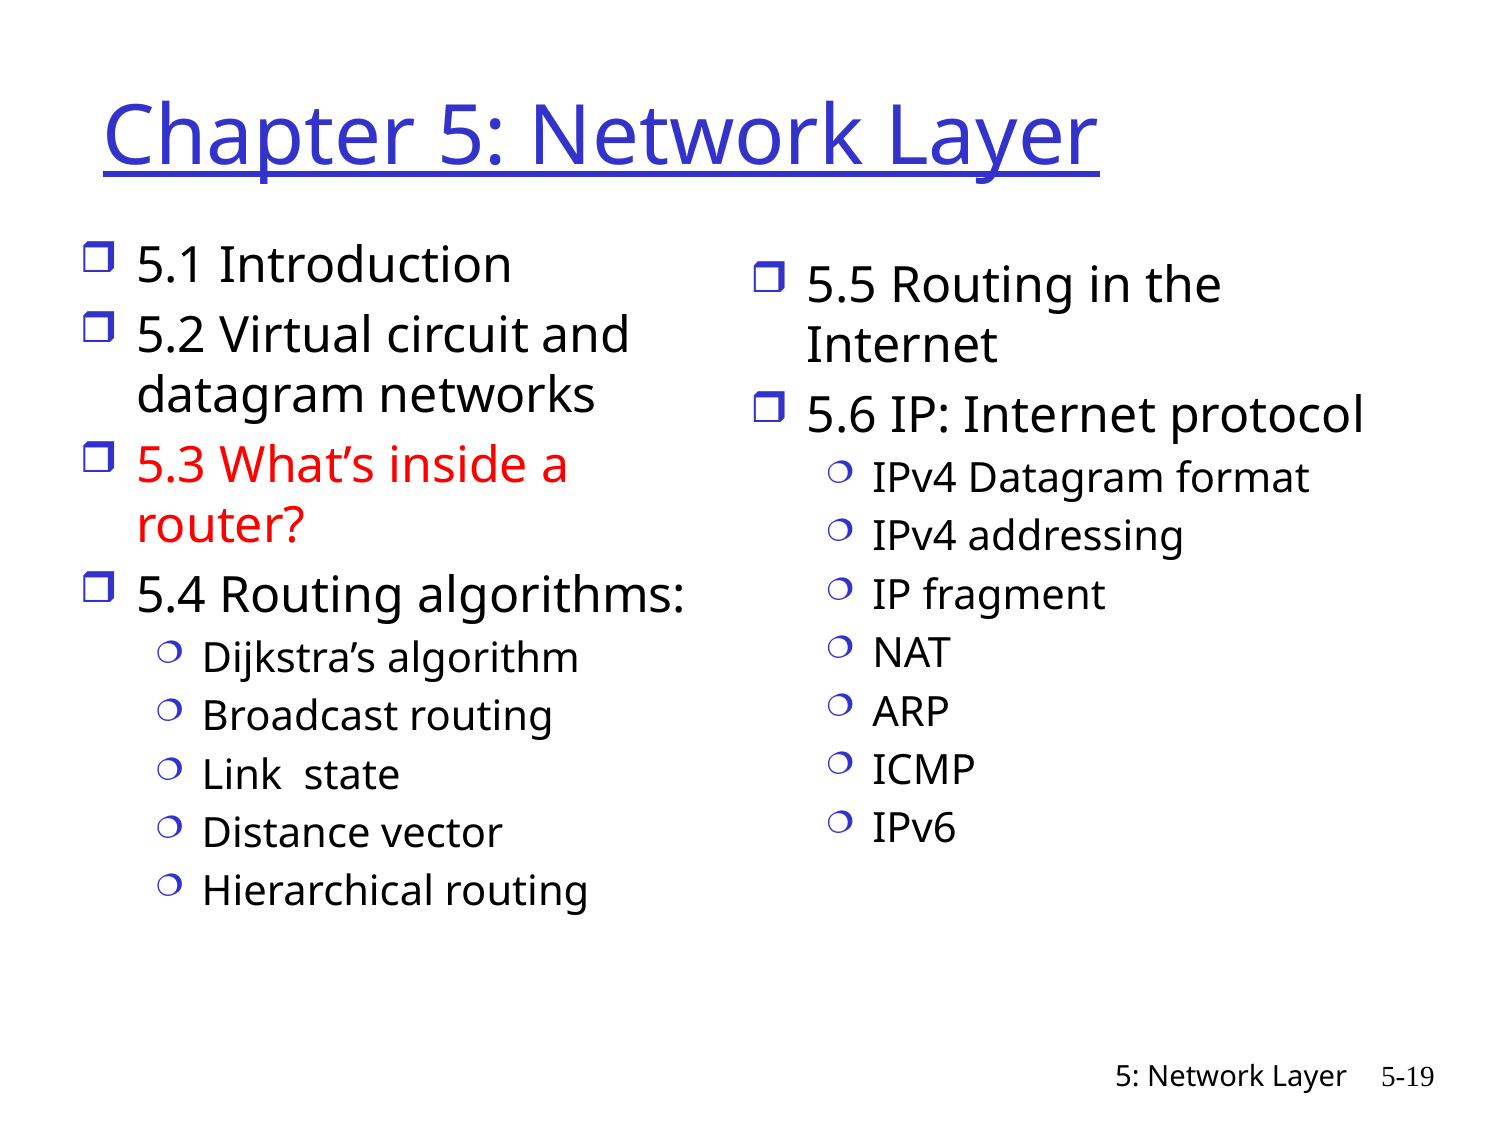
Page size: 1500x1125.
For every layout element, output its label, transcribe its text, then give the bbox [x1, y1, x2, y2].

list 5.5 Routing in the Internet 5.6 IP: Internet protocol IPv4 Datagram format IPv4 addressing IP fragment NAT ARP ICMP IPv6 [735, 245, 1436, 1008]
footer 5: Network Layer [887, 1049, 1338, 1125]
slide_number 5-19 [1338, 1049, 1451, 1125]
title Chapter 5: Network Layer [87, 37, 1363, 225]
list 5.1 Introduction 5.2 Virtual circuit and datagram networks 5.3 What’s inside a router? 5.4 Routing algorithms: Dijkstra’s algorithm Broadcast routing Link state Distance vector Hierarchical routing [64, 224, 710, 988]
